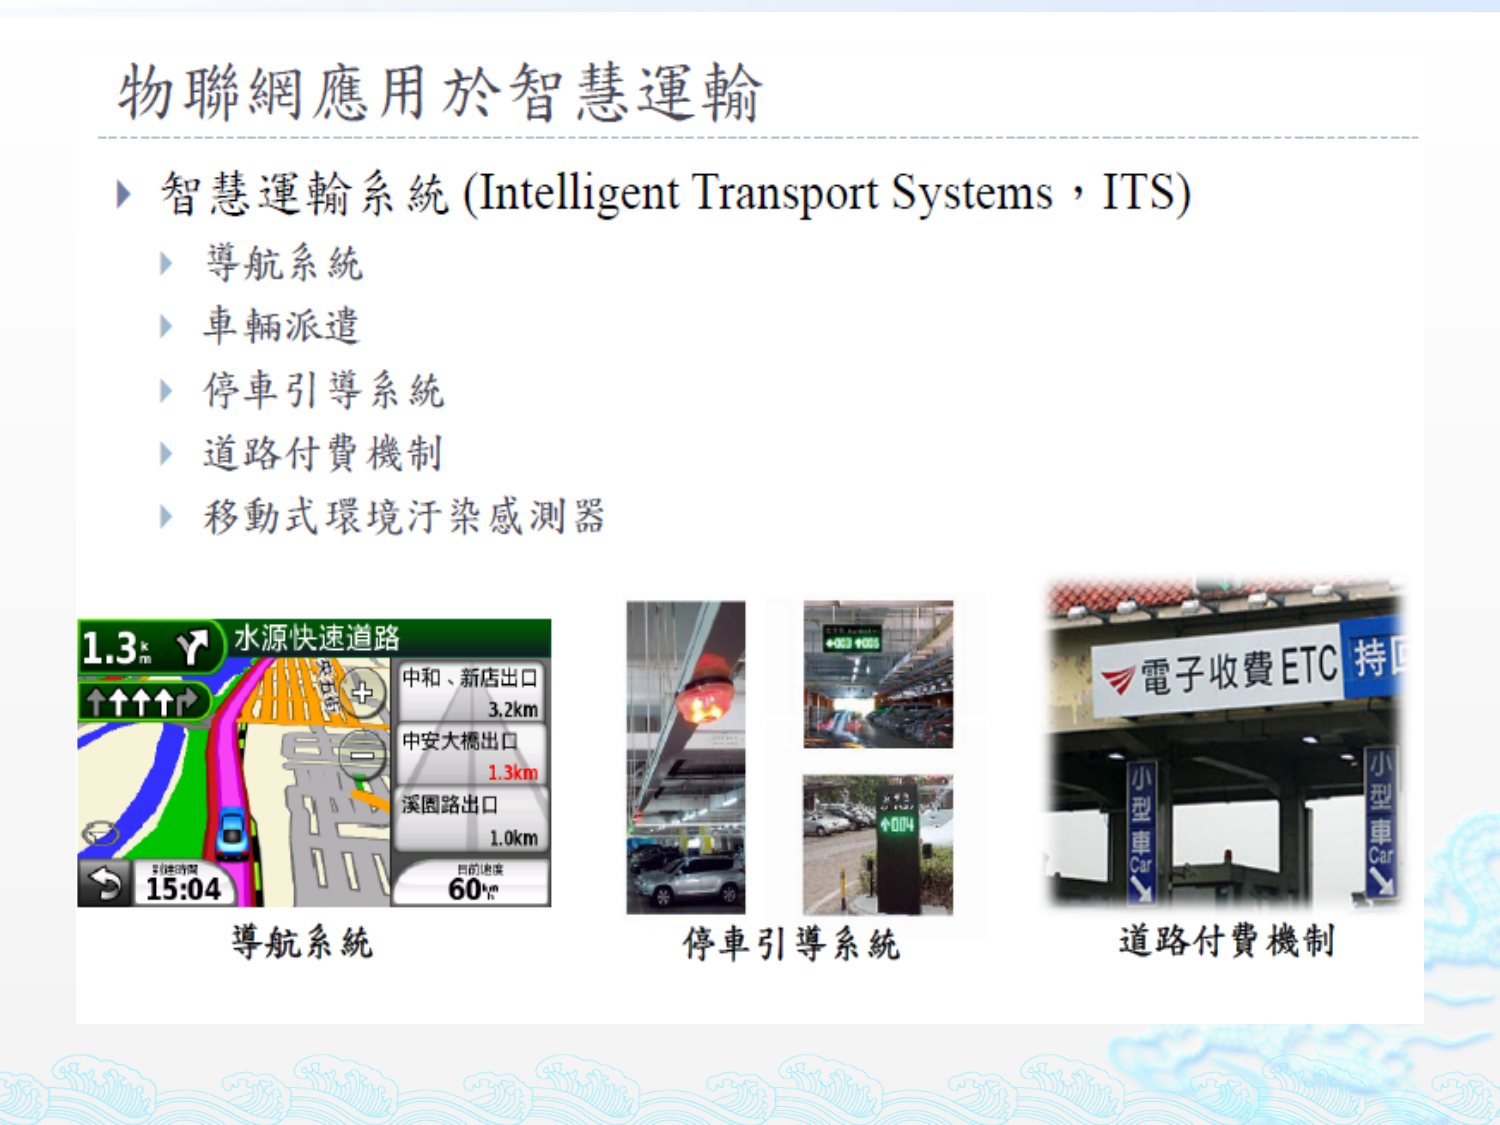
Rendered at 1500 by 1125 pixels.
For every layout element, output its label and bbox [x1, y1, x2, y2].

picture [76, 53, 1424, 1024]
